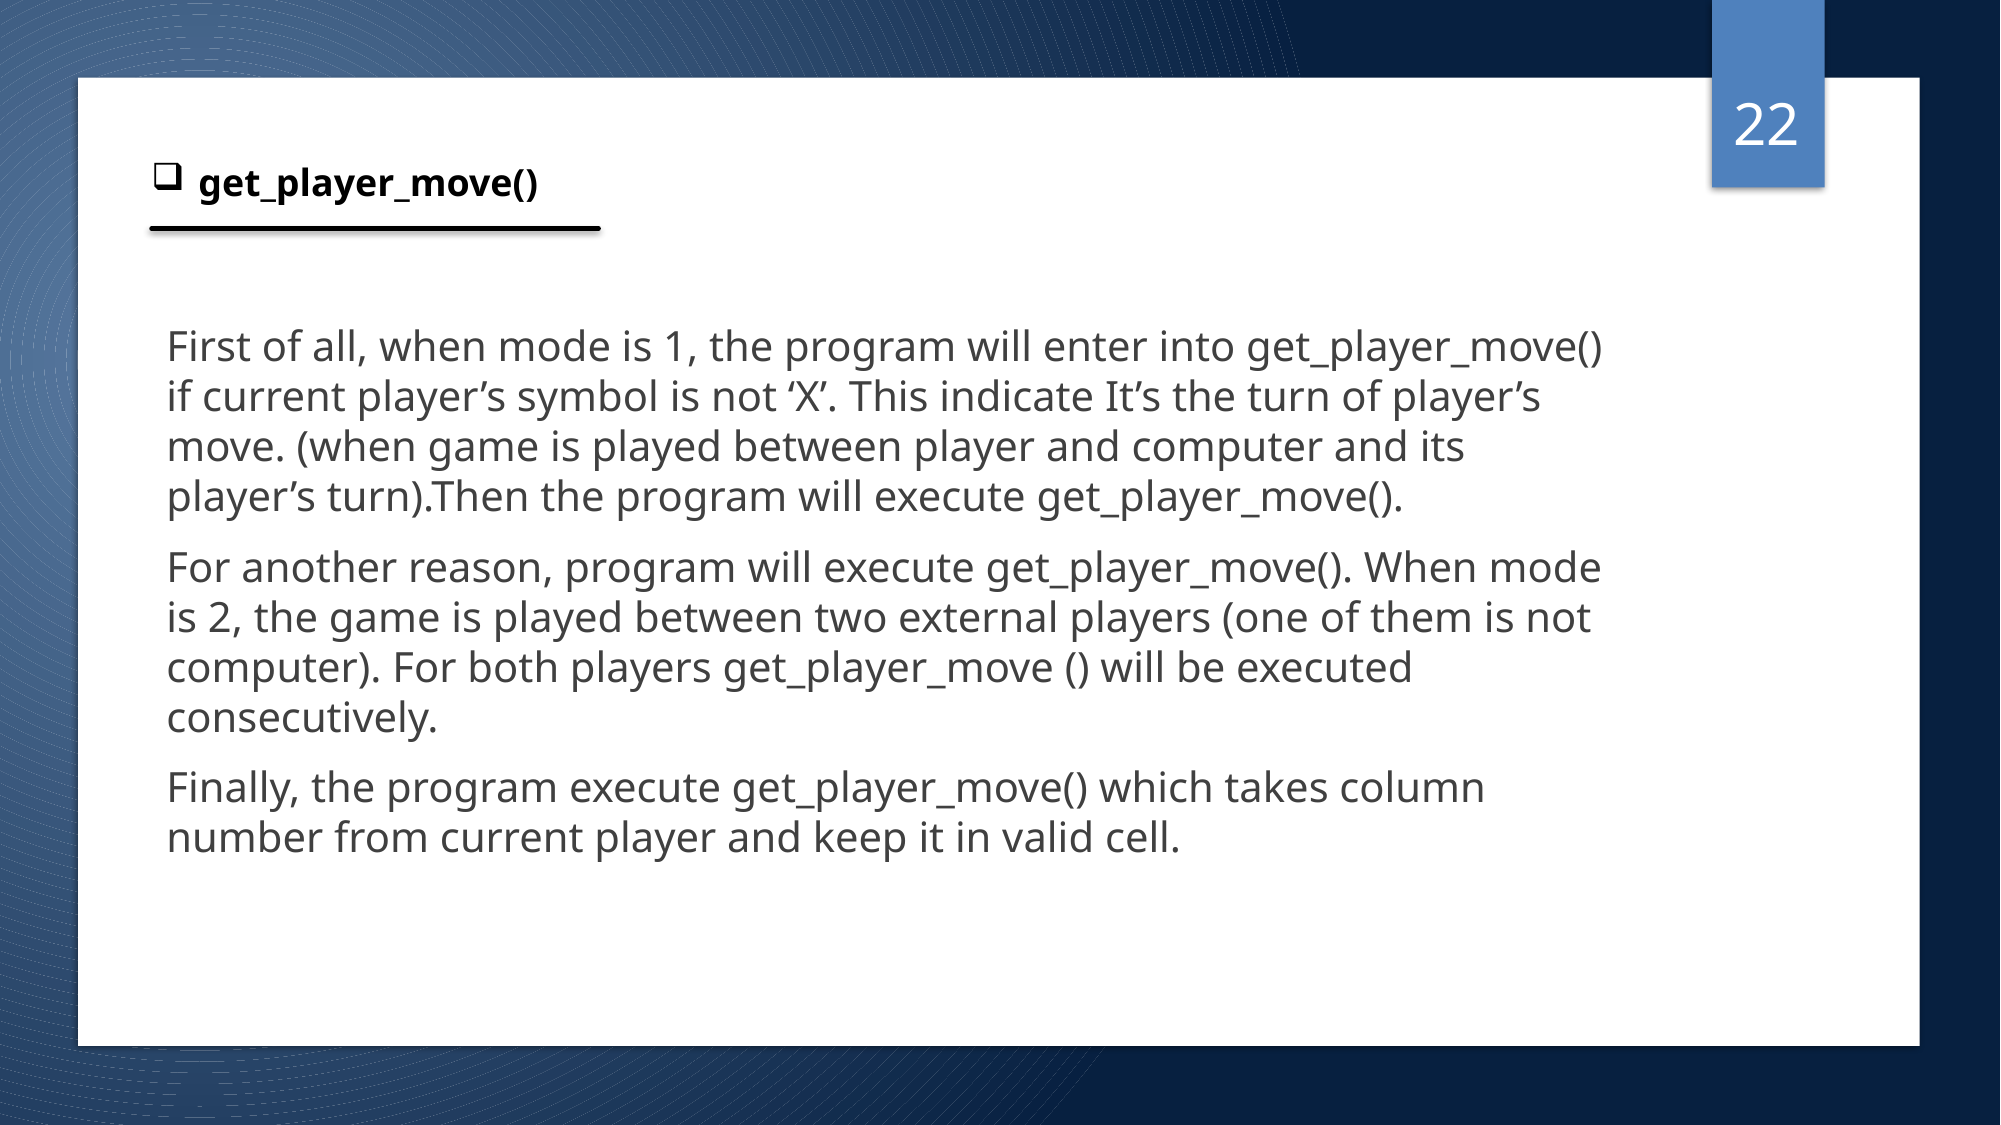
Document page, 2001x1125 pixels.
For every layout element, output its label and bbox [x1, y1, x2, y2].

text_box [0, 0, 2000, 1125]
